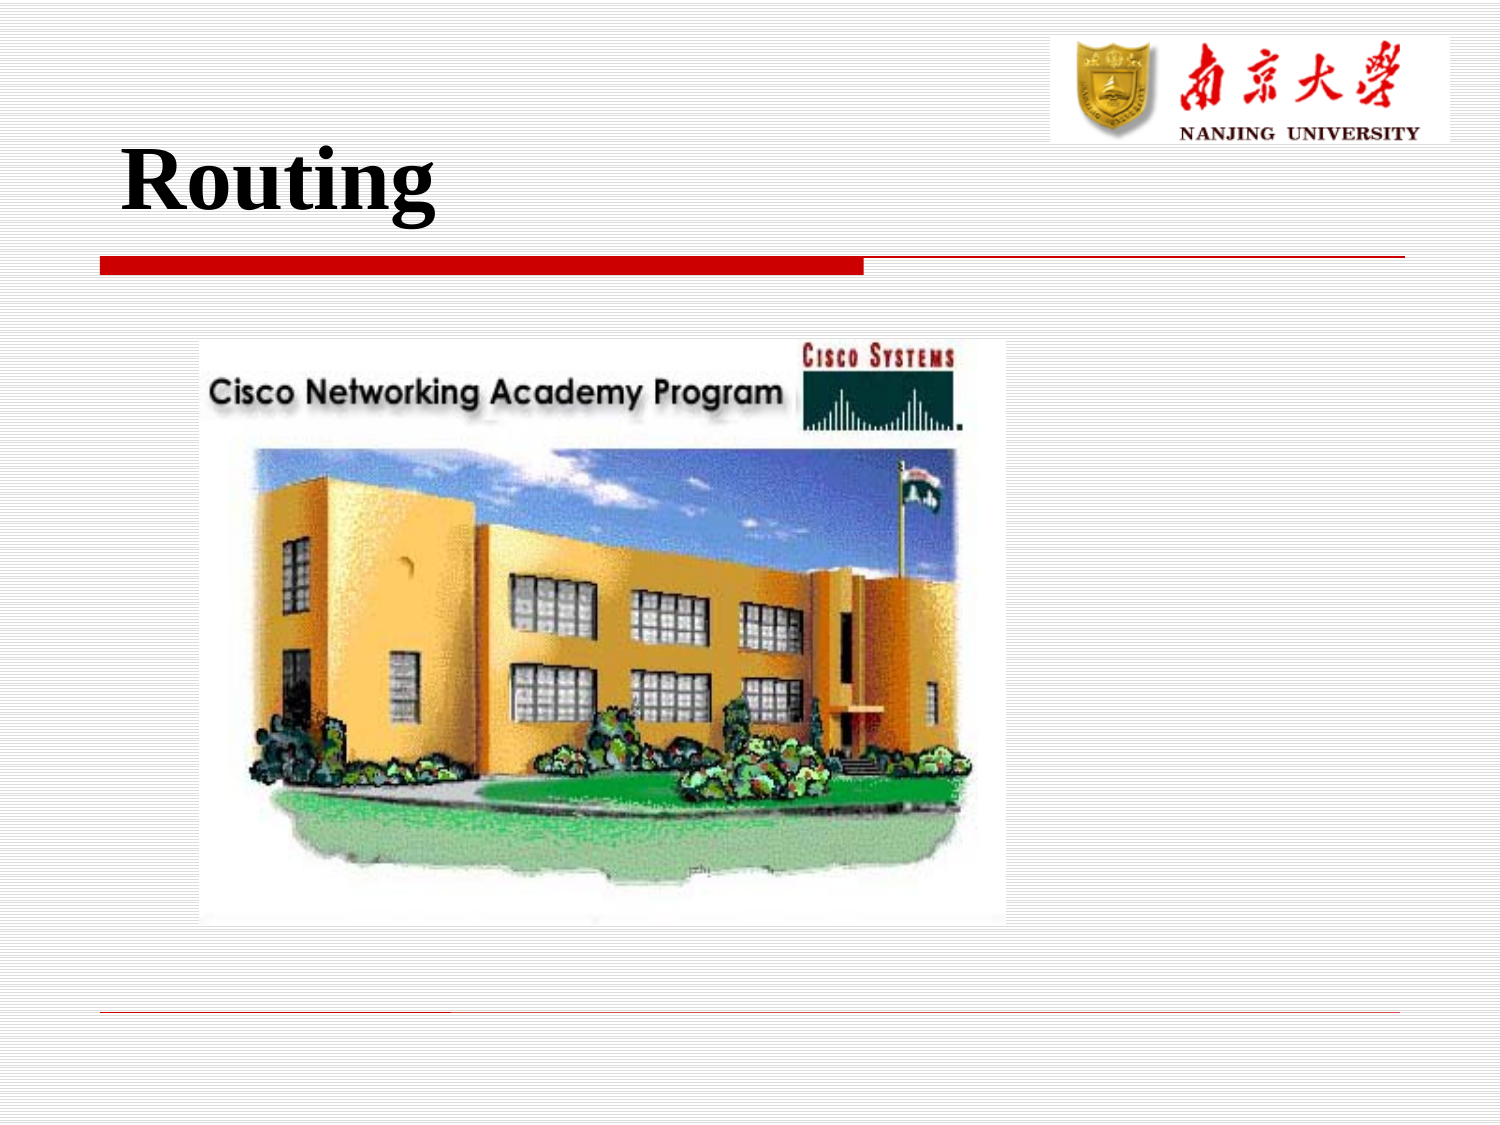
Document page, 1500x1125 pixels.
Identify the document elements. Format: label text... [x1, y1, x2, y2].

picture [1050, 37, 1450, 143]
text_box Routing [105, 105, 916, 241]
picture [198, 339, 1006, 925]
